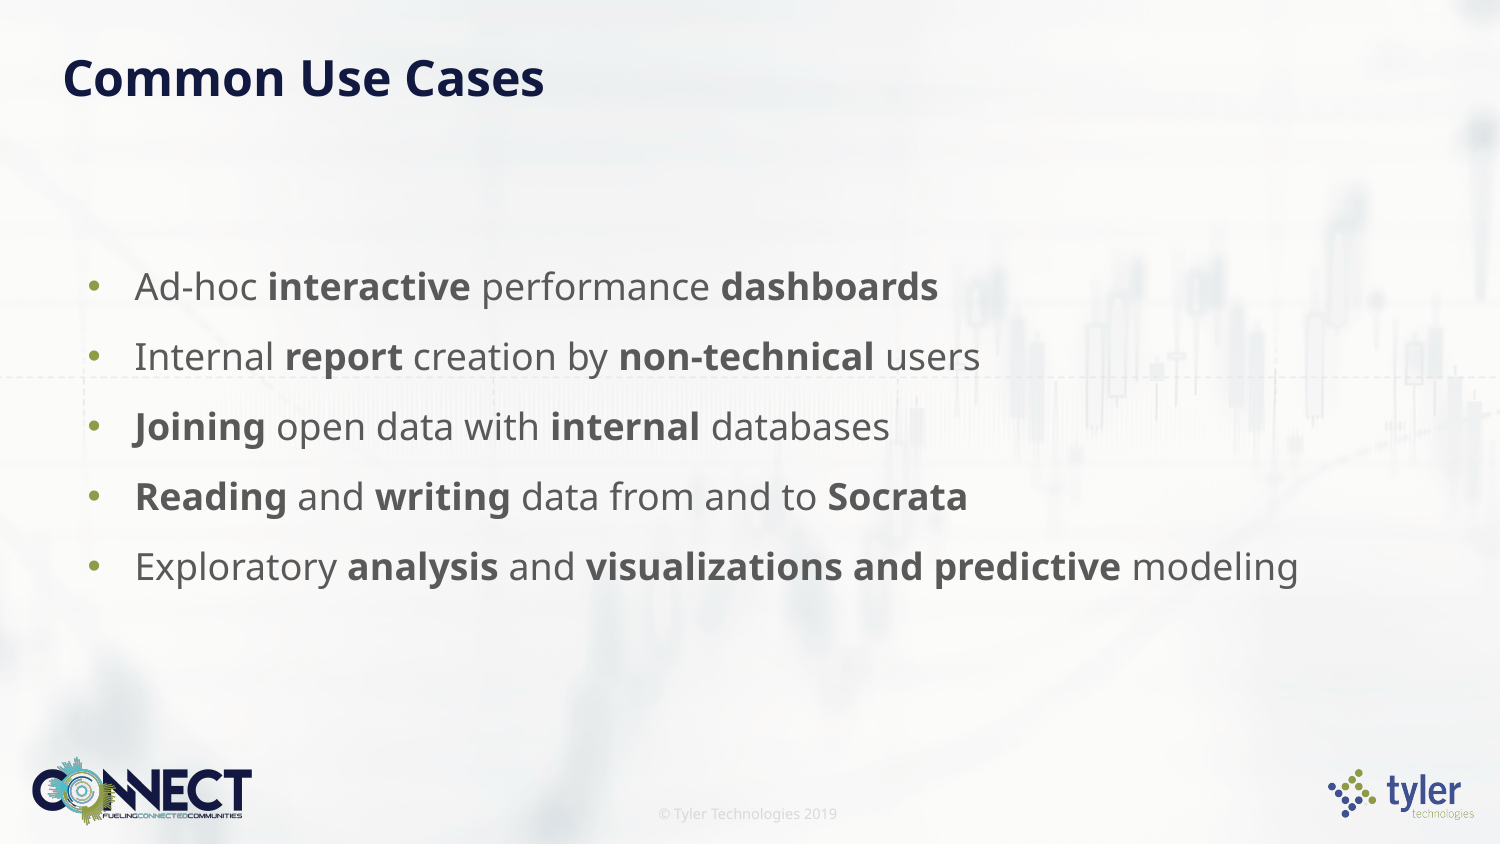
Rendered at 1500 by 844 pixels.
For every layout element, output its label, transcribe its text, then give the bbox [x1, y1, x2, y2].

picture [31, 756, 253, 826]
picture [1328, 769, 1474, 820]
title Common Use Cases [47, 32, 1453, 121]
list Ad-hoc interactive performance dashboards Internal report creation by non-technical users Joining open data with internal databases Reading and writing data from and to Socrata Exploratory analysis and visualizations and predictive modeling [72, 134, 1449, 717]
